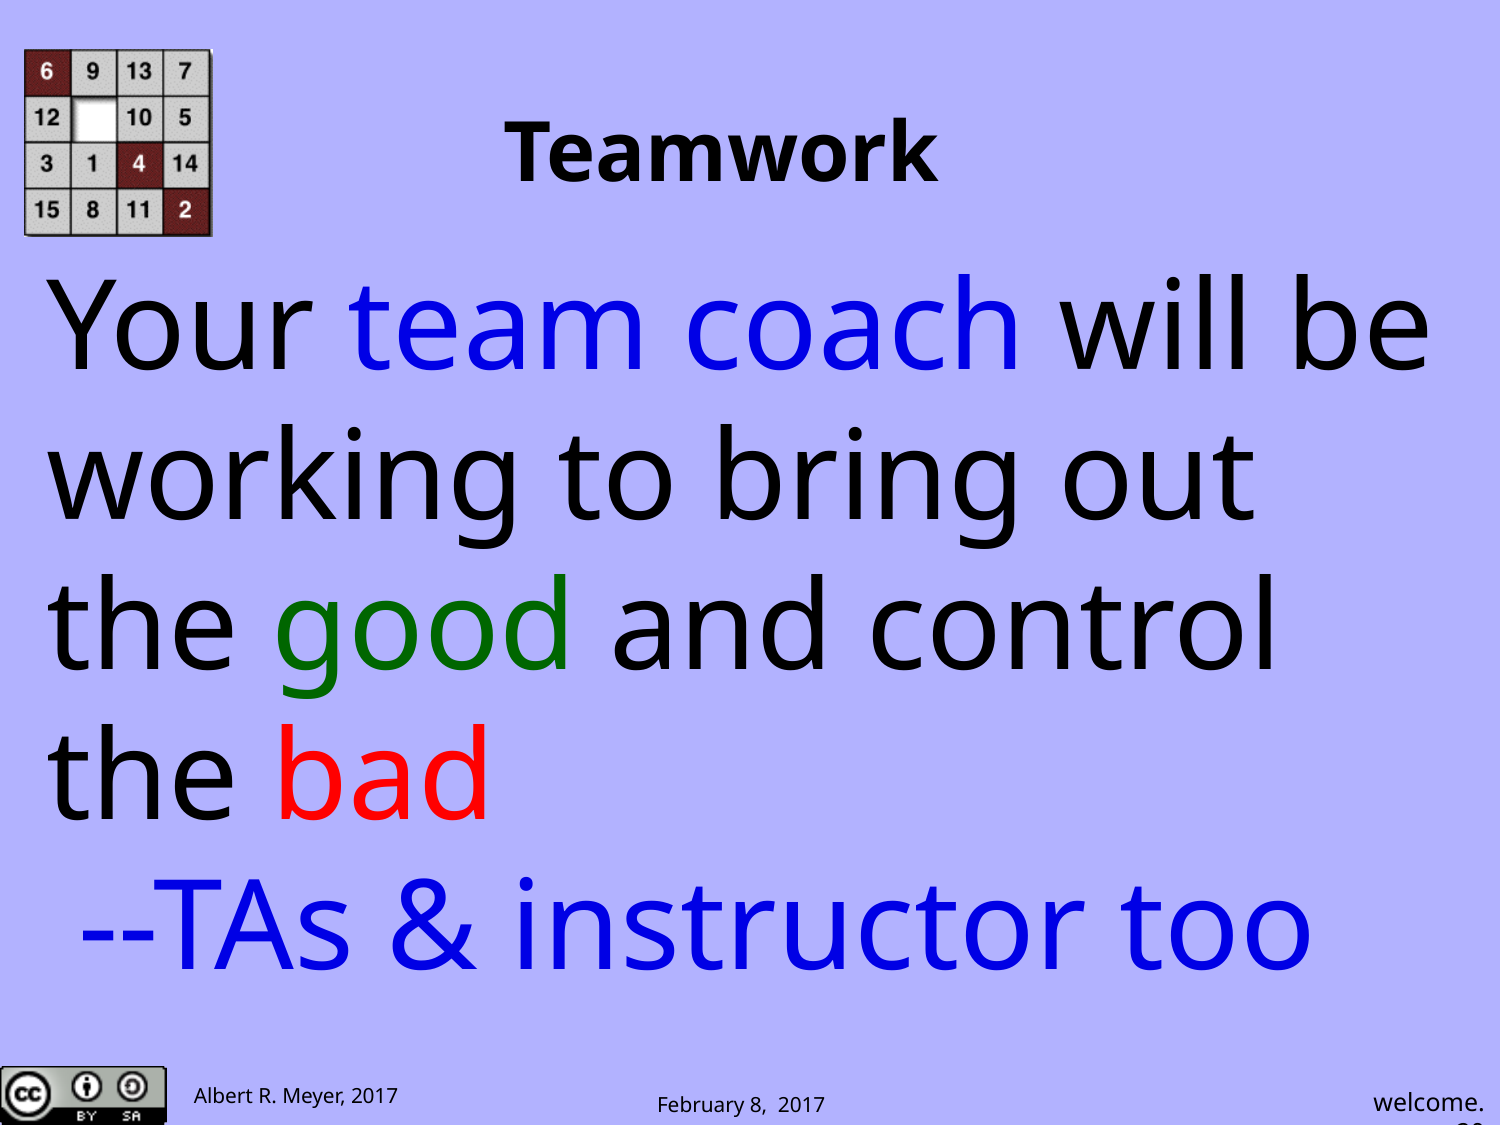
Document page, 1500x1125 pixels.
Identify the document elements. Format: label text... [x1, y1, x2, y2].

picture [24, 49, 213, 237]
text_box Your team coach will be working to bring out the good and control the bad --TAs & instructor too [31, 237, 1473, 1003]
title Teamwork [237, 49, 1207, 237]
slide_number welcome.20 [1338, 1078, 1500, 1125]
picture [0, 1066, 167, 1125]
